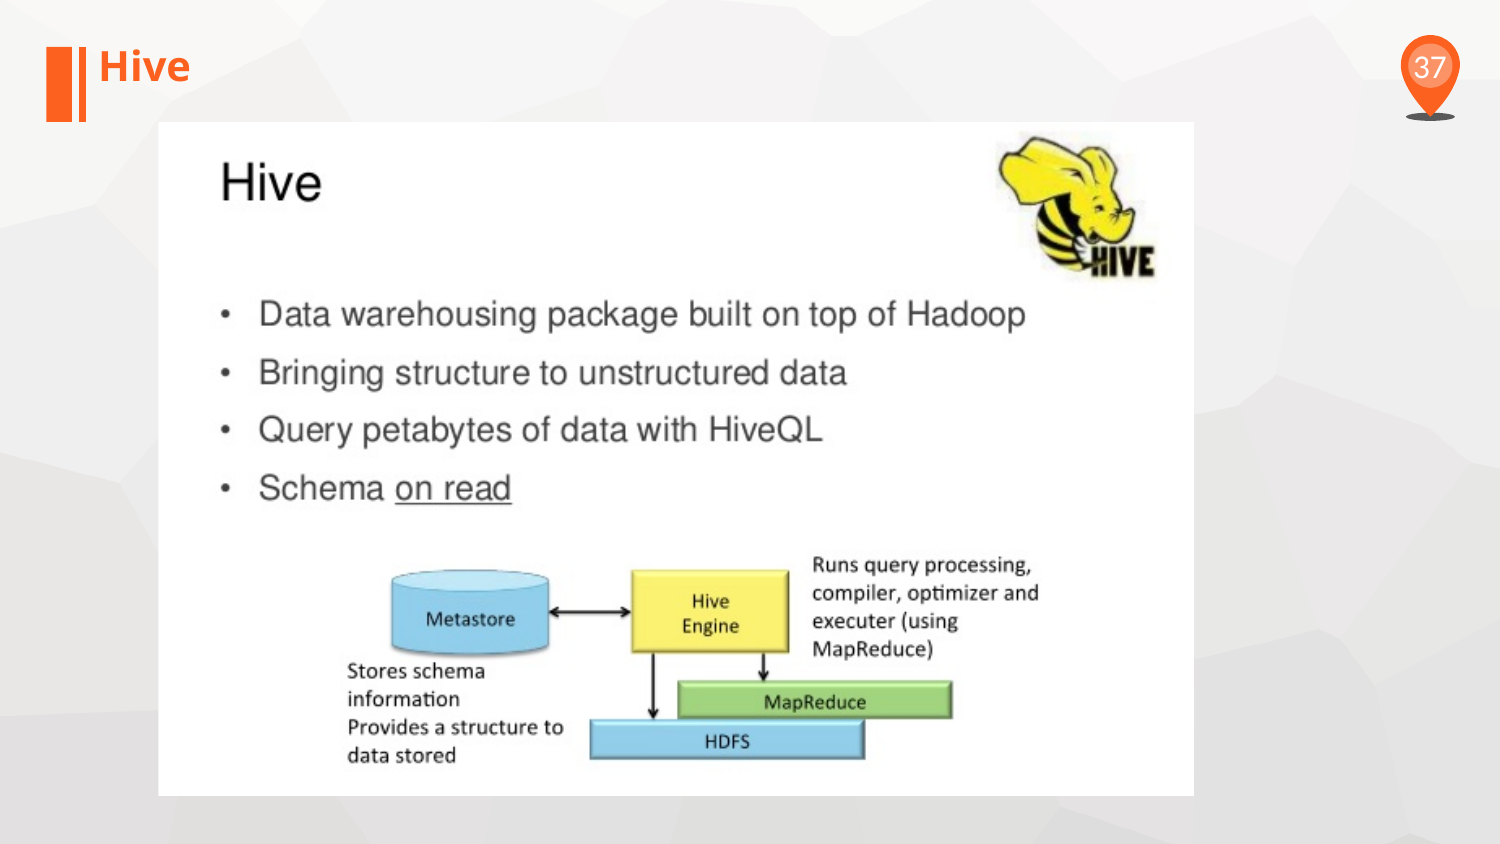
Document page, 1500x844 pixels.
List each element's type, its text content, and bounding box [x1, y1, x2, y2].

text_box [44, 45, 74, 124]
slide_number 37 [1254, 42, 1500, 88]
text_box Hive [83, 32, 207, 97]
picture [0, 0, 1500, 844]
